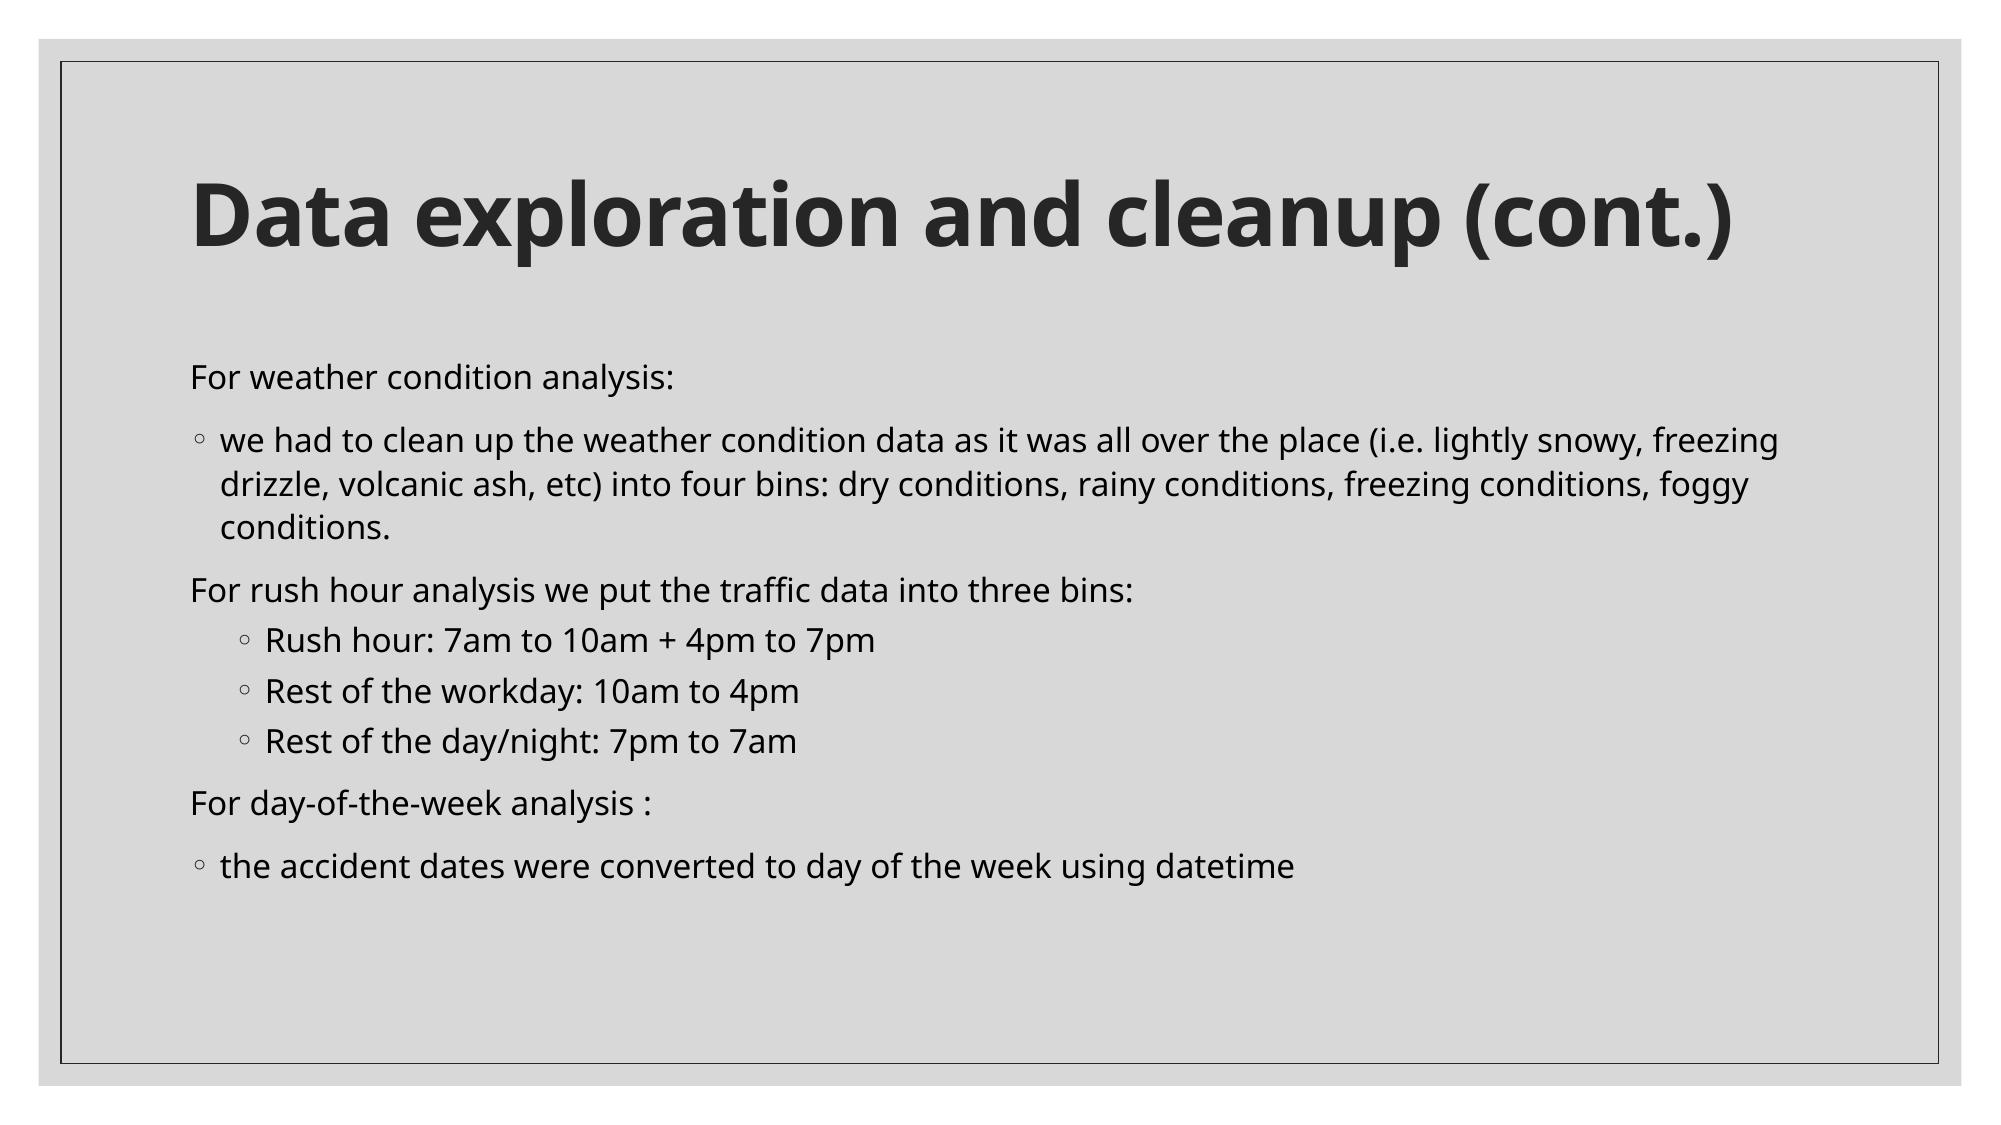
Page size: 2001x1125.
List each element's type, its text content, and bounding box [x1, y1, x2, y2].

title Data exploration and cleanup (cont.) [174, 105, 1825, 331]
list For weather condition analysis: we had to clean up the weather condition data as it was all over the place (i.e. lightly snowy, freezing drizzle, volcanic ash, etc) into four bins: dry conditions, rainy conditions, freezing conditions, foggy conditions. For rush hour analysis we put the traffic data into three bins: Rush hour: 7am to 10am + 4pm to 7pm Rest of the workday: 10am to 4pm Rest of the day/night: 7pm to 7am For day-of-the-week analysis : the accident dates were converted to day of the week using datetime [174, 345, 1825, 977]
